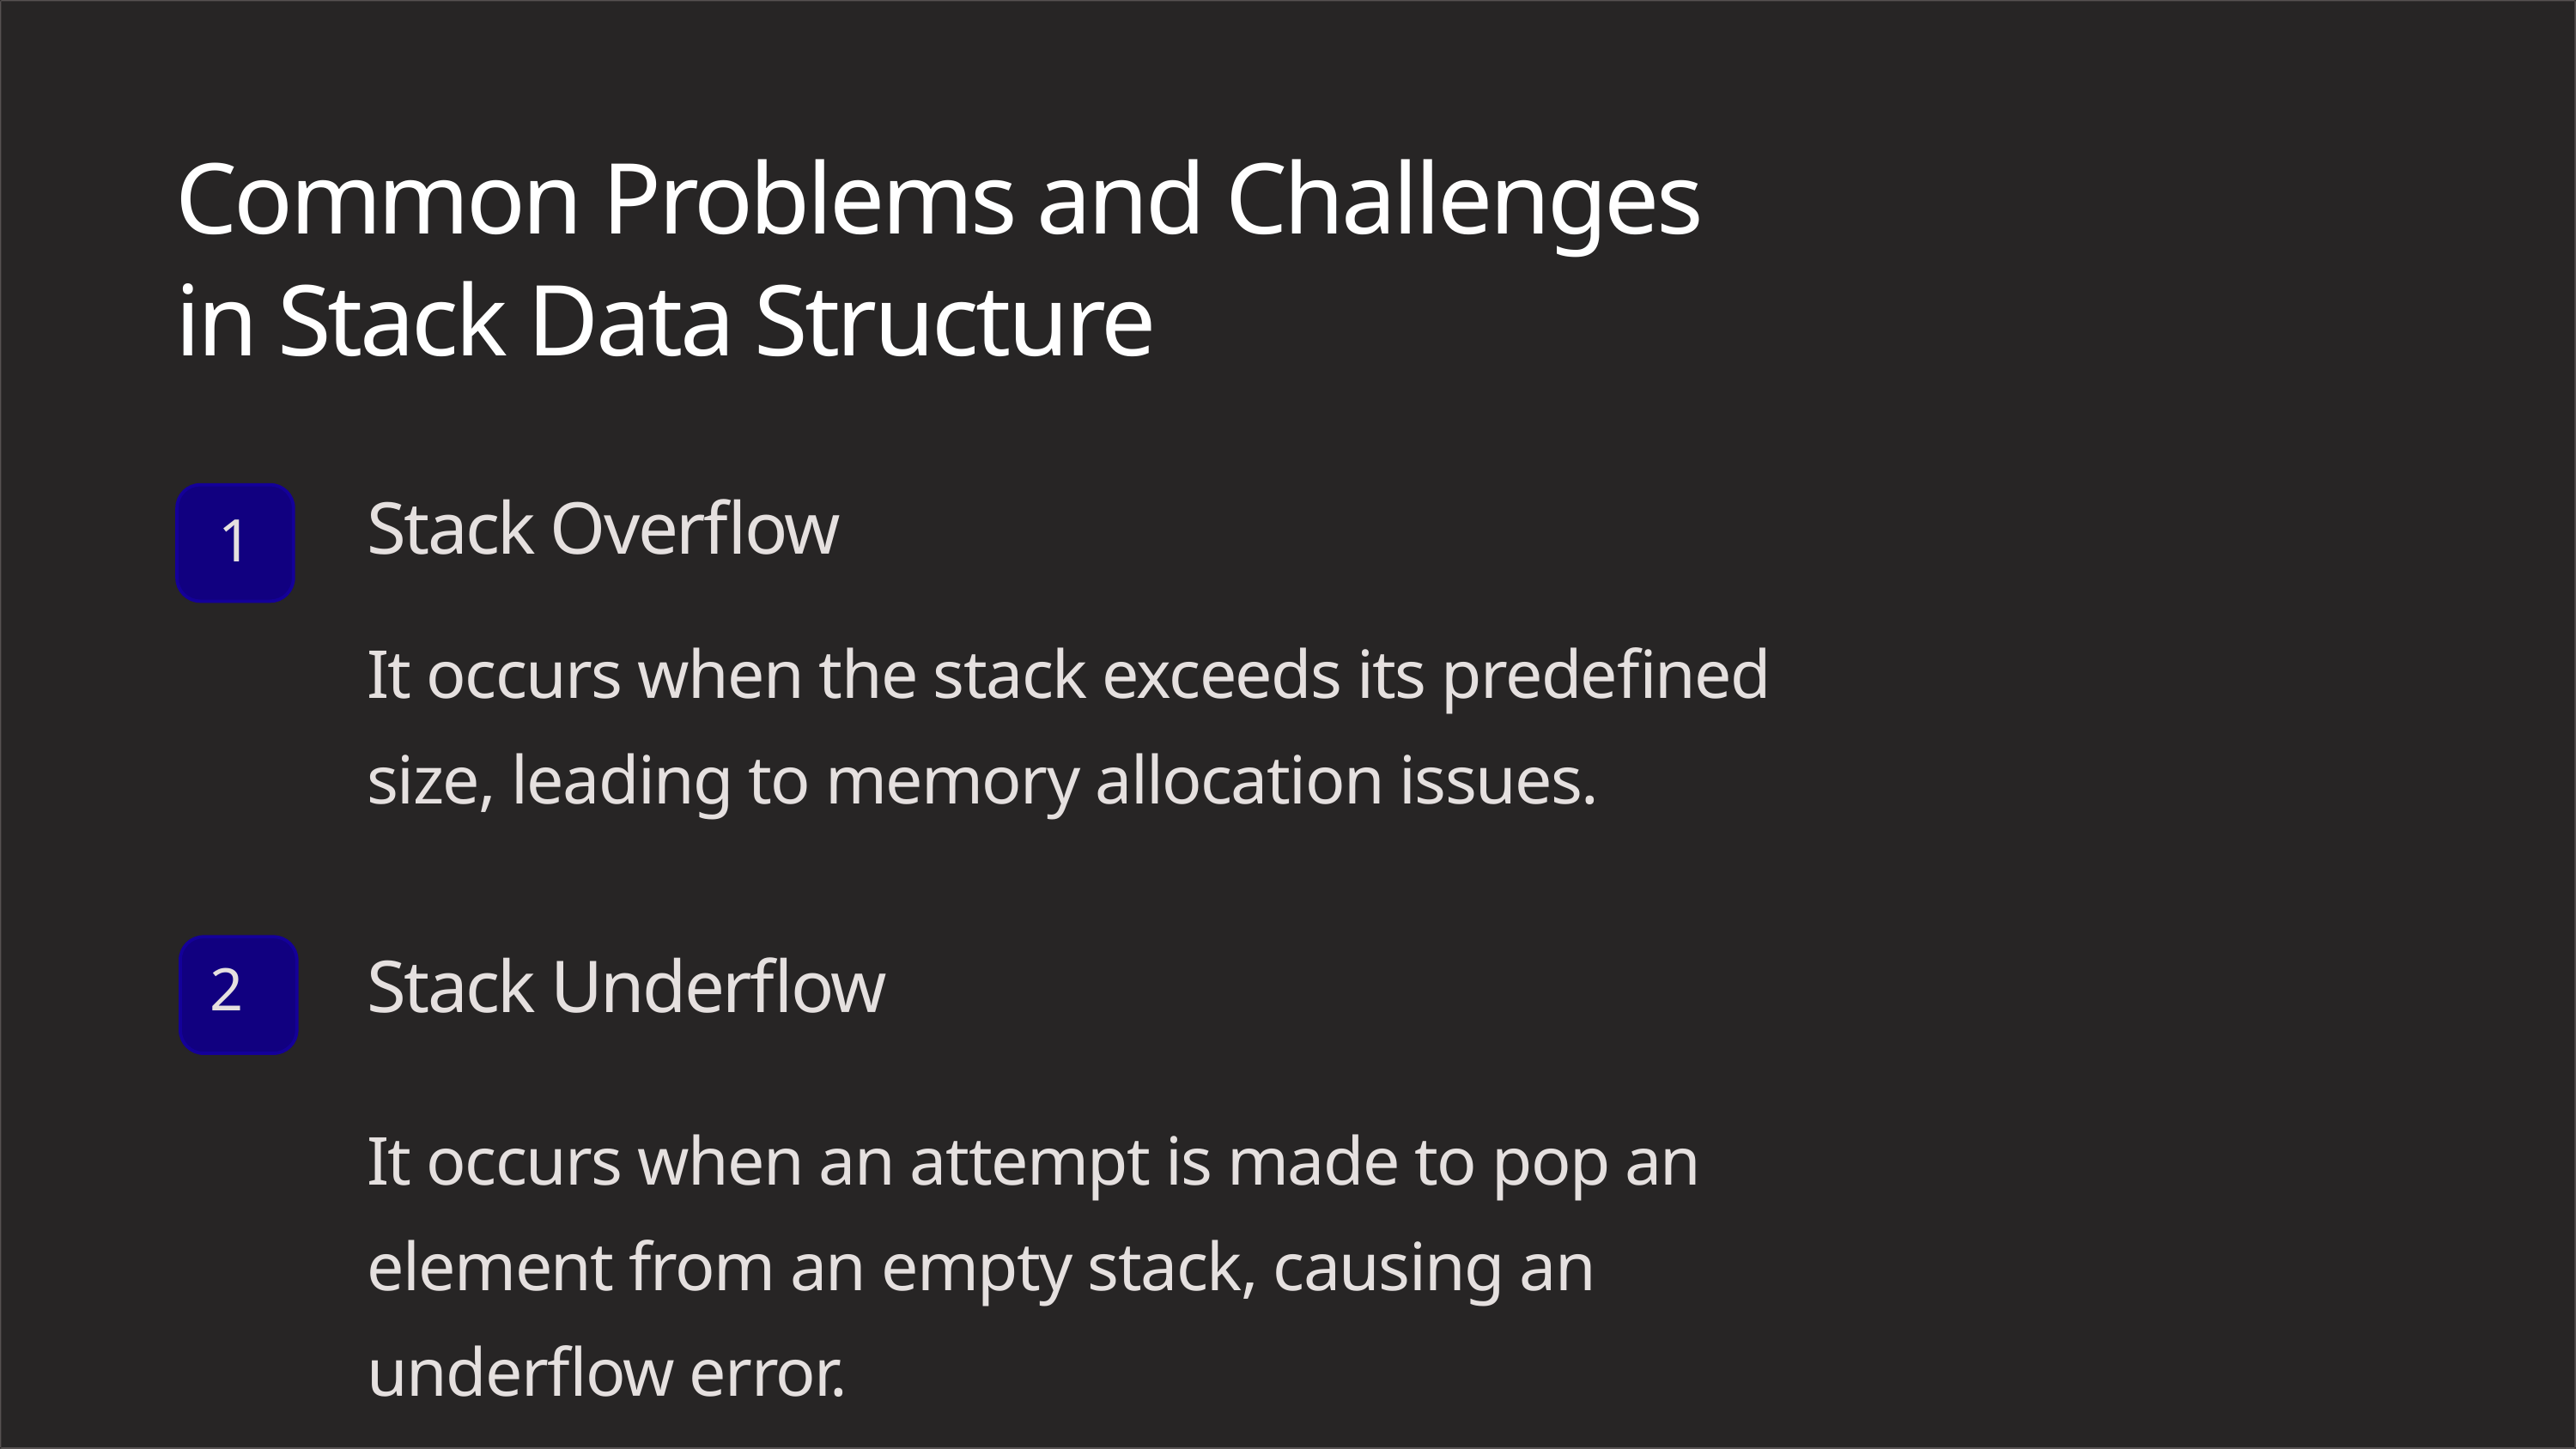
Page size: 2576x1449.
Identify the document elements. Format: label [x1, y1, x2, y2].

text_box [0, 0, 2576, 1449]
text_box [178, 935, 299, 1056]
text_box [174, 482, 295, 603]
